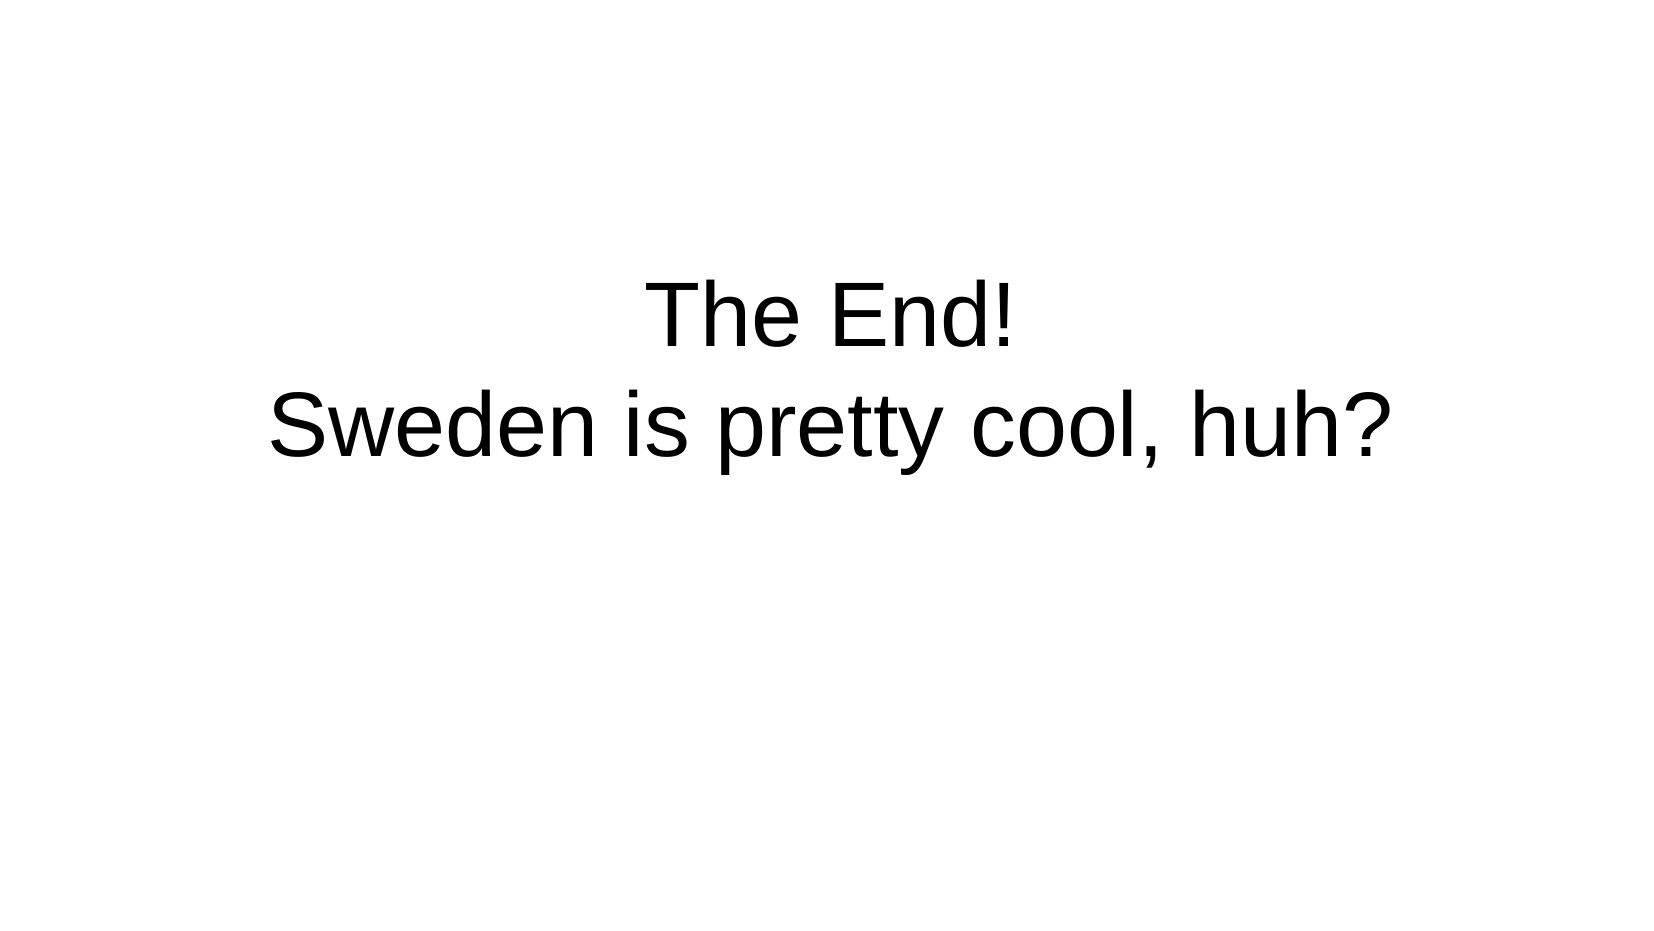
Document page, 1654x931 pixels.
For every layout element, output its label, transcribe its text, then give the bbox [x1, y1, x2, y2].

title The End! Sweden is pretty cool, huh? [86, 262, 1575, 468]
